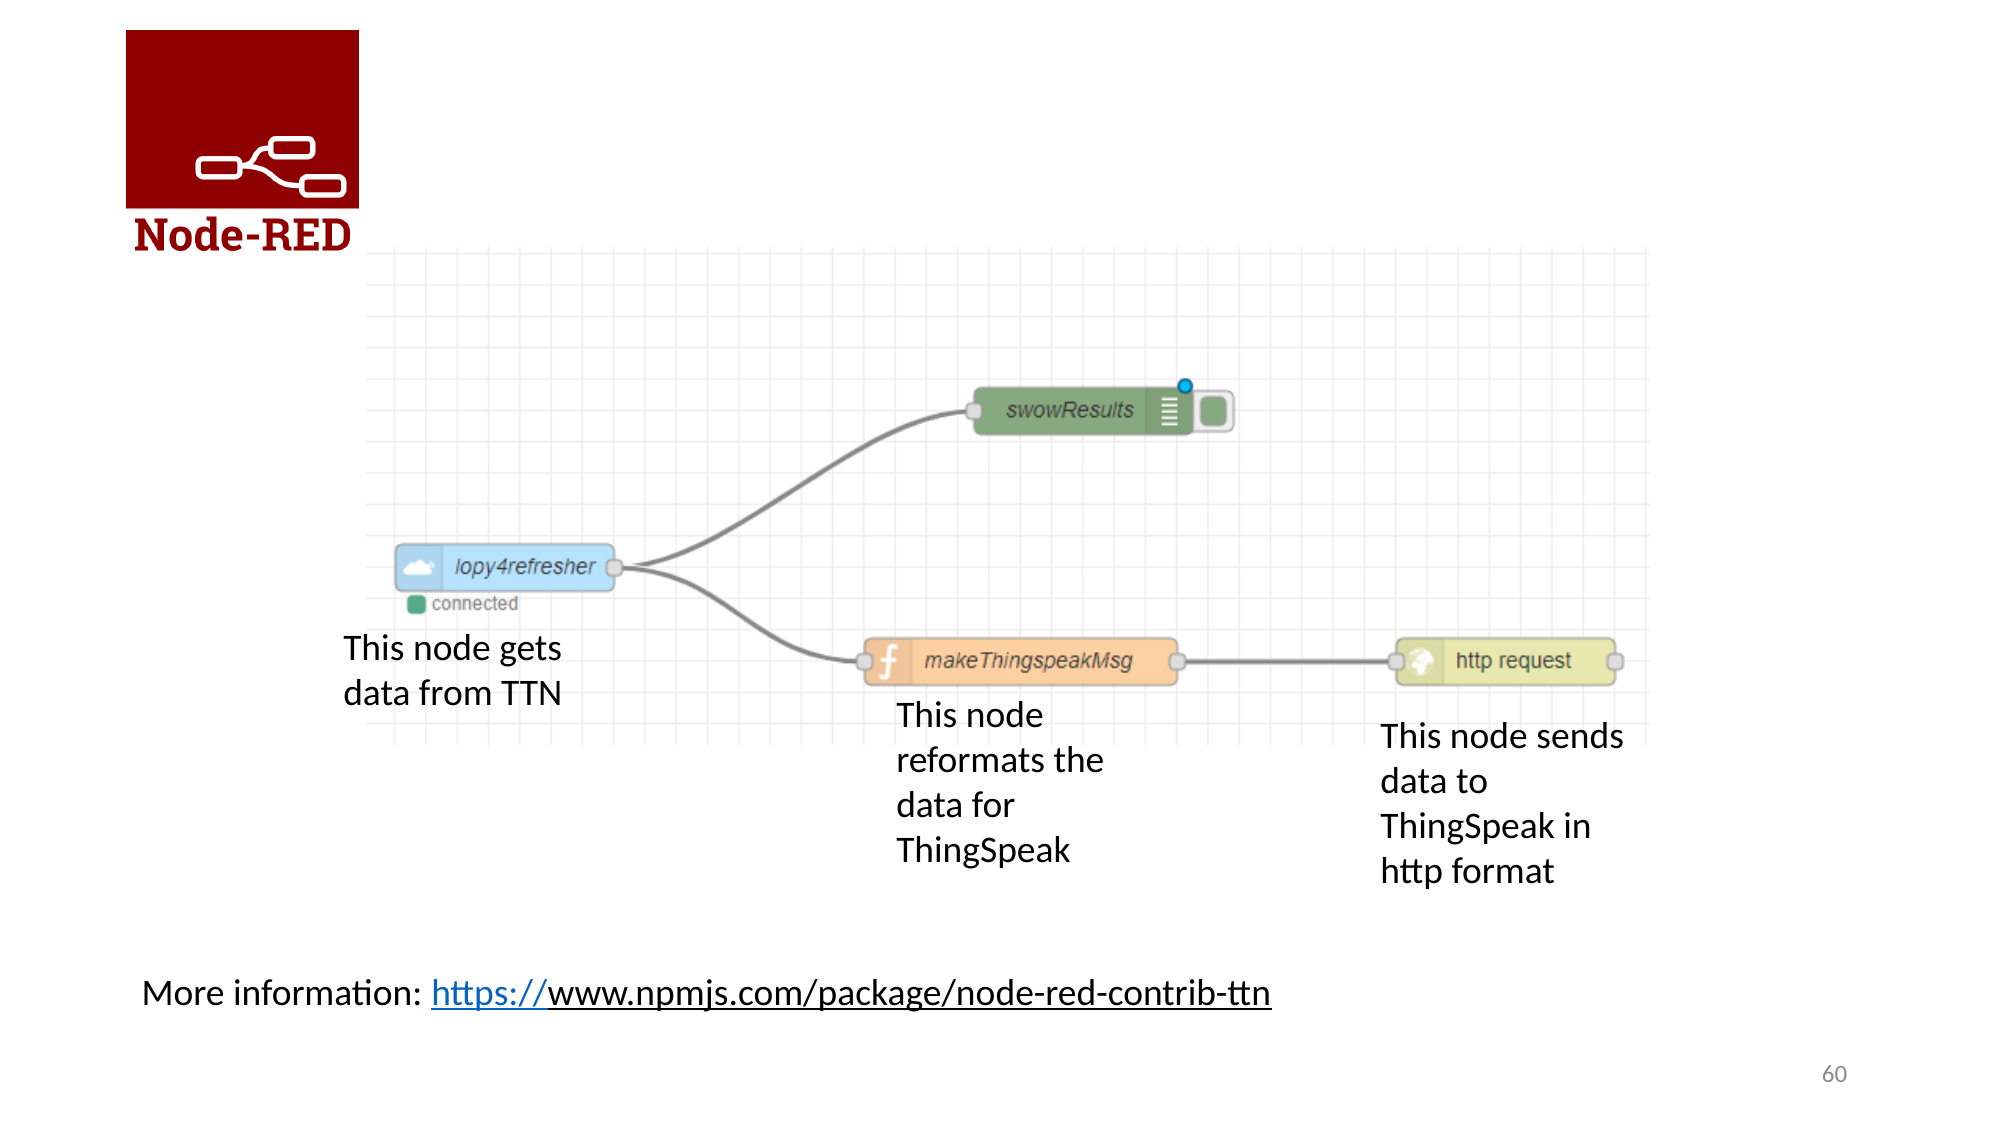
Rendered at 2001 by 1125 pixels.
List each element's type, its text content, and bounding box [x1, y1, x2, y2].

text_box This node gets data from TTN [328, 615, 366, 721]
picture [366, 247, 1650, 745]
text_box More information: https://www.npmjs.com/package/node-red-contrib-ttn [126, 960, 1712, 1021]
text_box This node reformats the data for ThingSpeak [881, 745, 1173, 878]
picture [126, 30, 359, 263]
slide_number 60 [1412, 1042, 1863, 1103]
text_box This node sends data to ThingSpeak in http format [1365, 704, 1658, 899]
